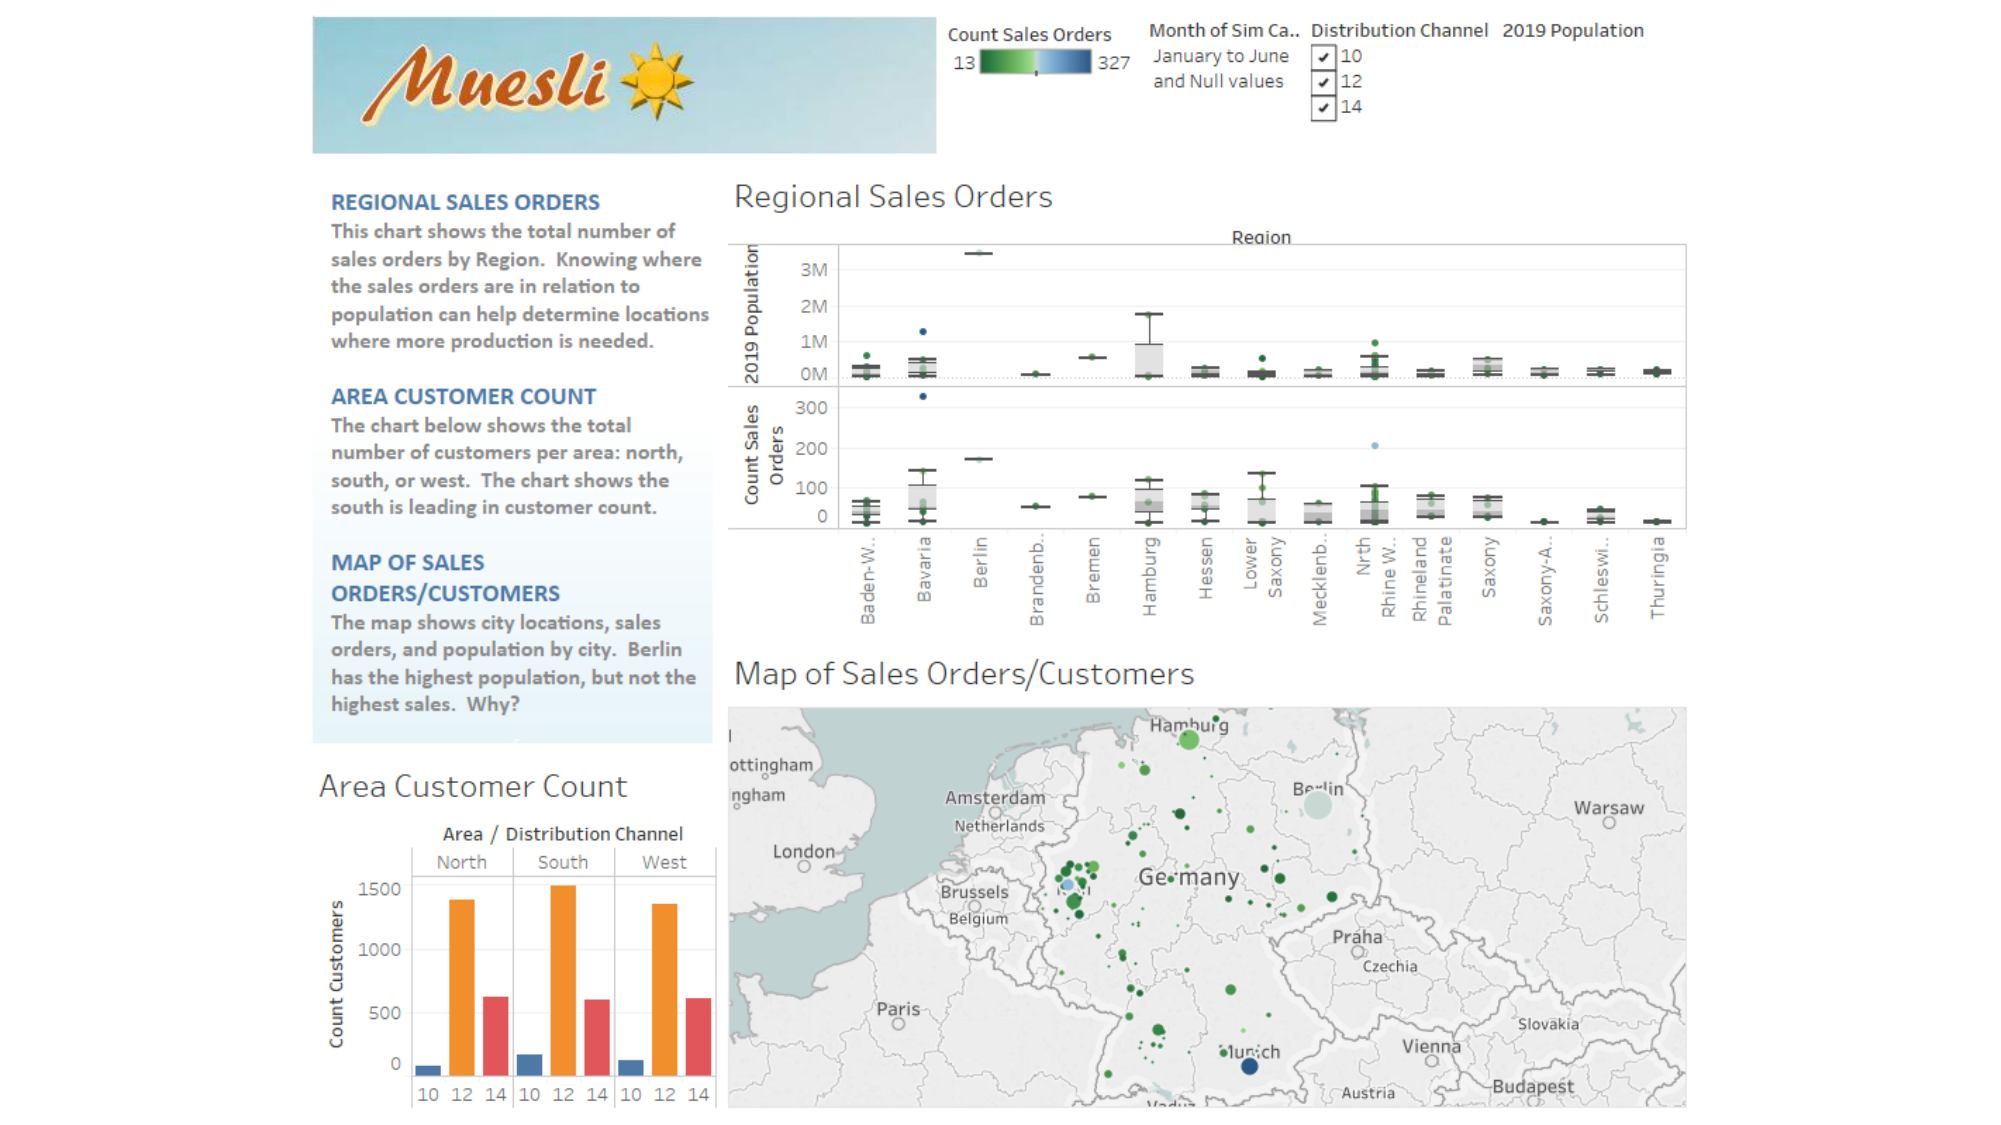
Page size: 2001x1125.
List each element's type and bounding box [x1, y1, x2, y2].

picture [296, 0, 1704, 1125]
